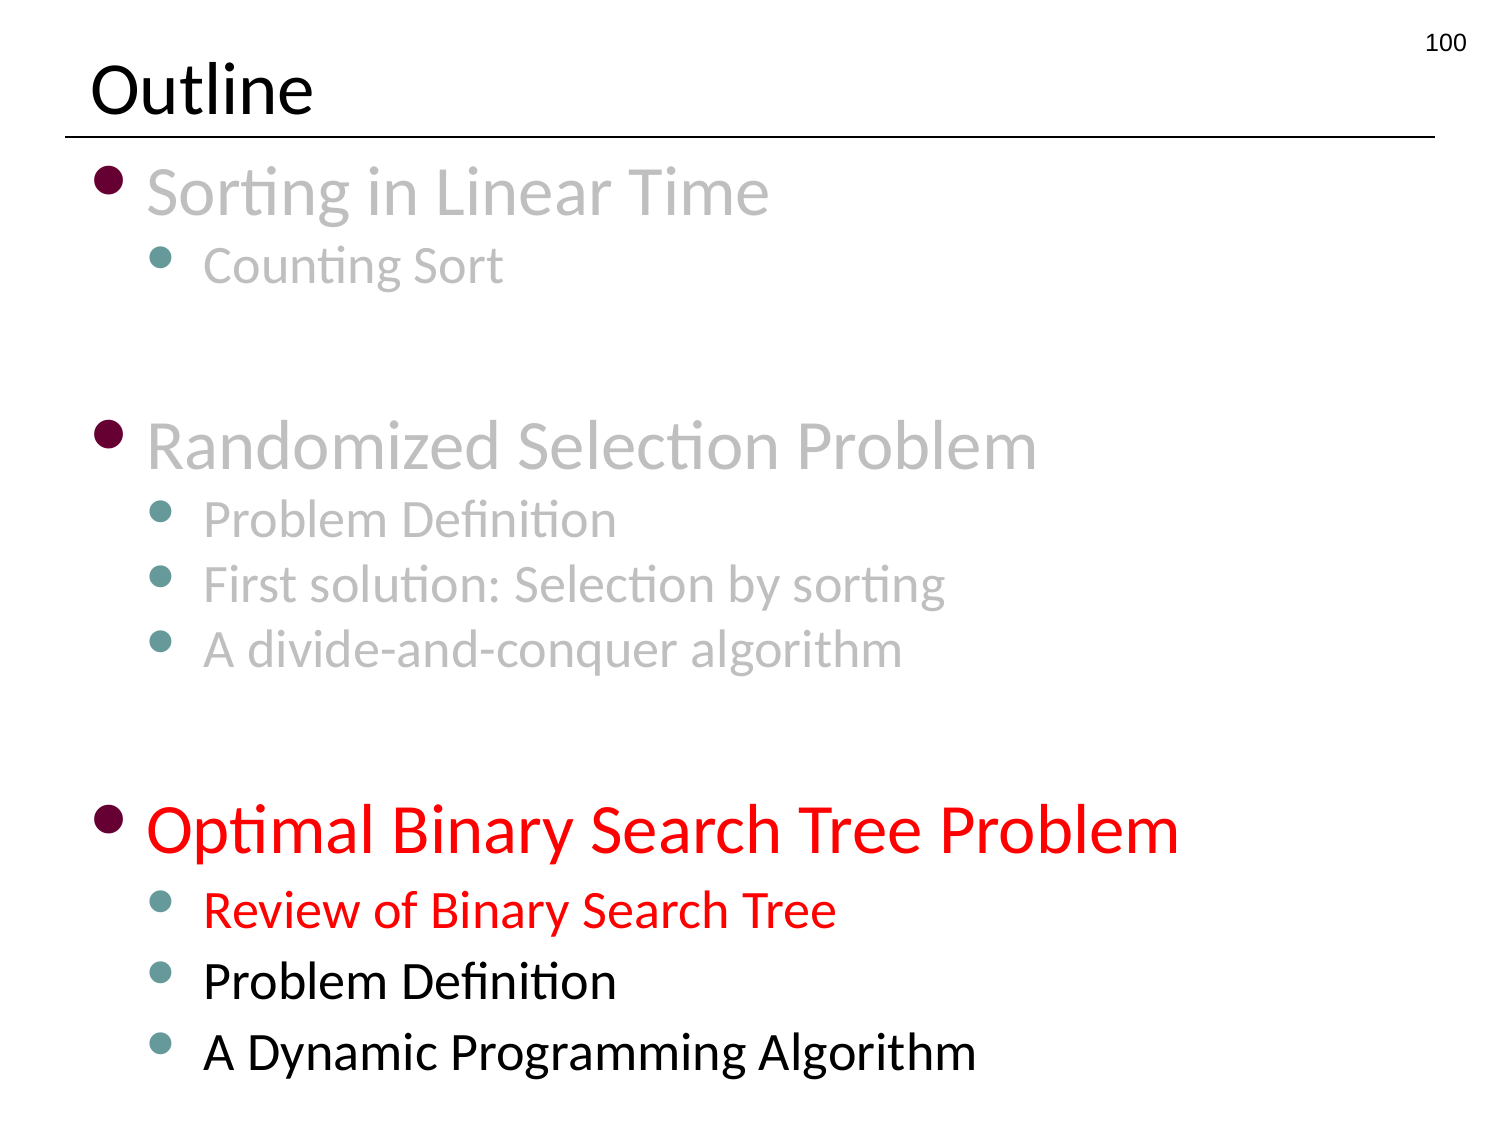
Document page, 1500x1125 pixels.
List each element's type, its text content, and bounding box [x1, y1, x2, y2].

slide_number 100 [1131, 18, 1483, 62]
title Outline [75, 20, 1425, 138]
list Sorting in Linear Time Counting Sort Randomized Selection Problem Problem Definition First solution: Selection by sorting A divide-and-conquer algorithm Optimal Binary Search Tree Problem Review of Binary Search Tree Problem Definition A Dynamic Programming Algorithm [75, 137, 1500, 1071]
